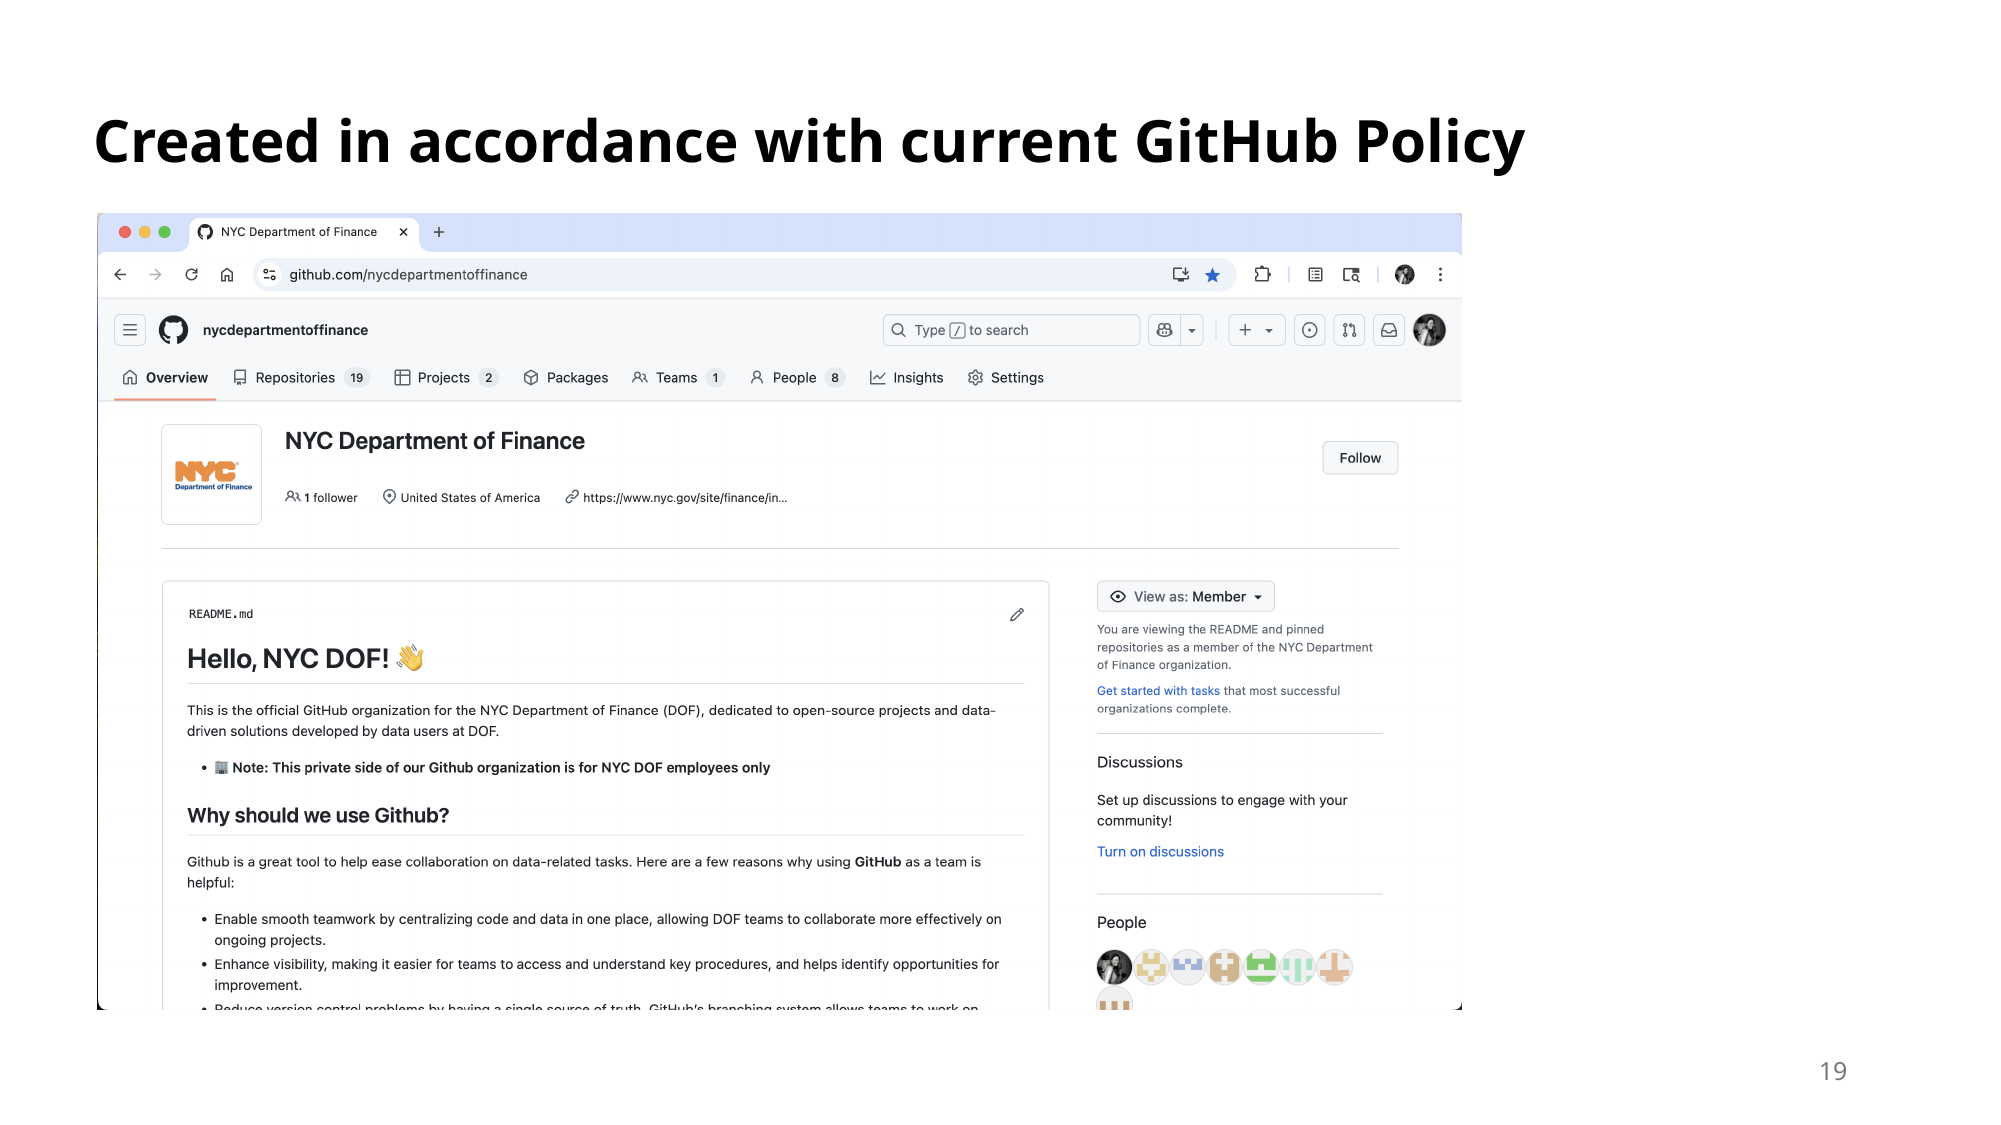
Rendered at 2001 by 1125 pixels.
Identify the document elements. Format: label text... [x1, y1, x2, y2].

text_box Created in accordance with current GitHub Policy [78, 96, 1895, 182]
slide_number 19 [1412, 1042, 1863, 1103]
picture [97, 212, 1462, 1011]
